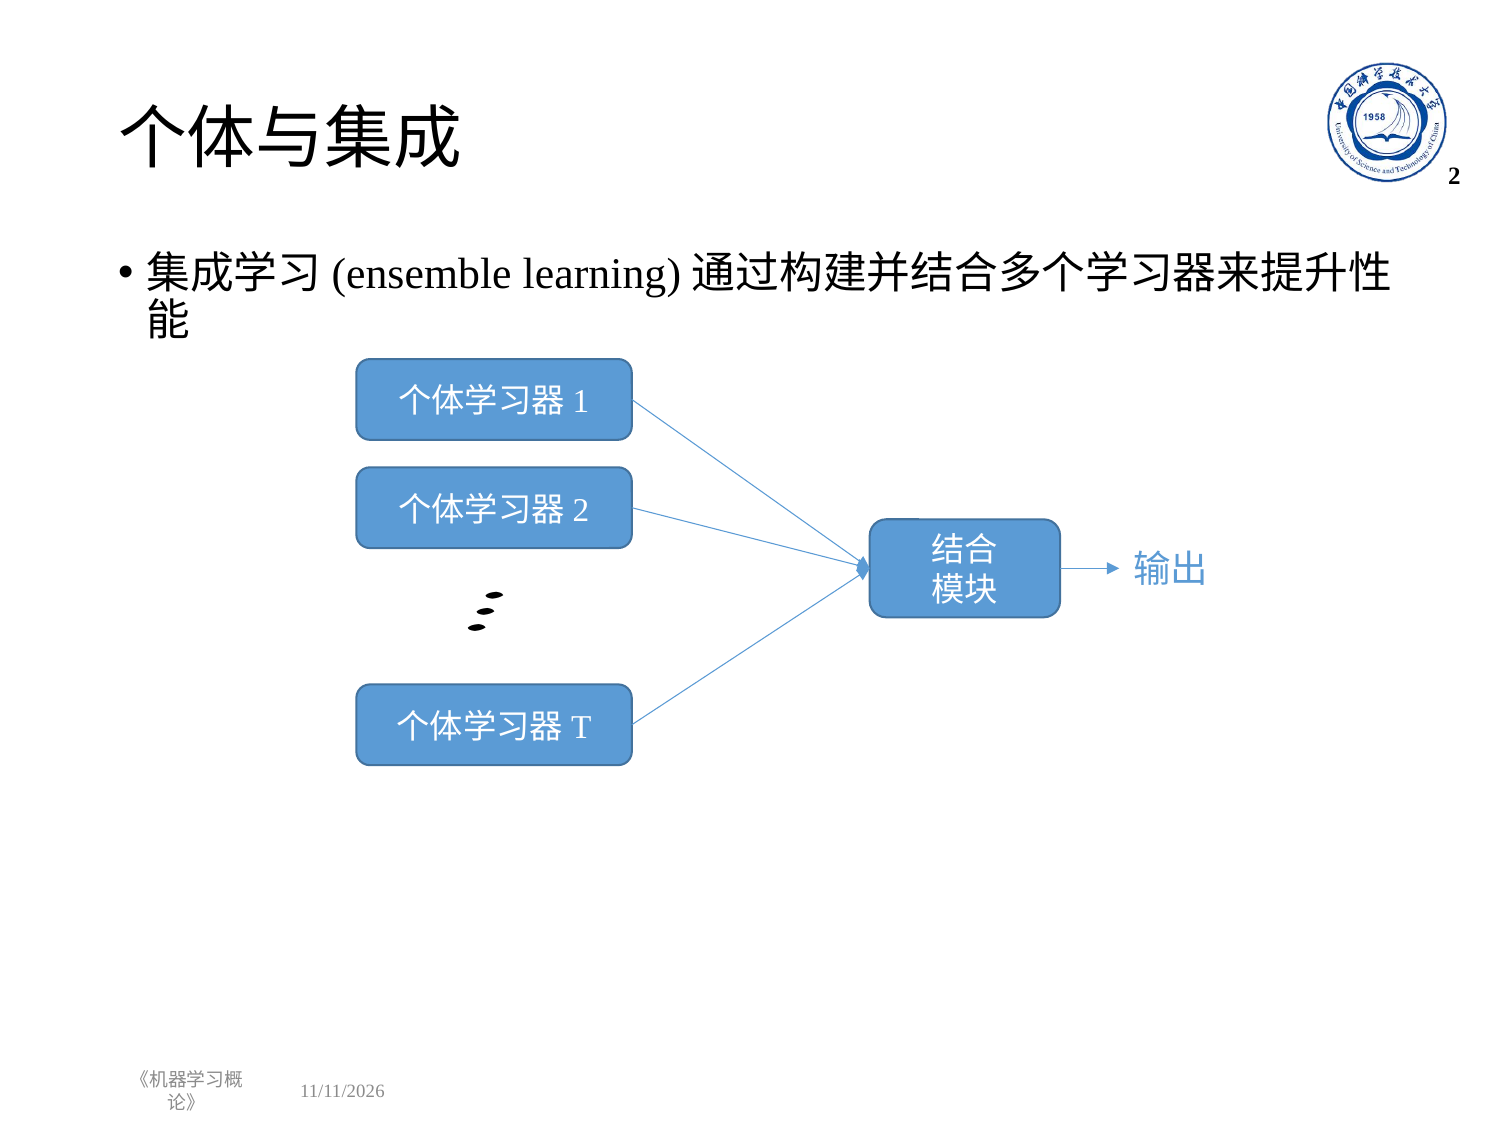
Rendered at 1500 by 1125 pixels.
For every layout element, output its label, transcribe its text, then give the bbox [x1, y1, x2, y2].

title 个体与集成 [103, 59, 1397, 221]
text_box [631, 507, 870, 568]
text_box 个体学习器1 [355, 358, 633, 441]
picture [1397, 59, 1450, 144]
list 集成学习(ensemble learning)通过构建并结合多个学习器来提升性能 [103, 243, 1449, 1053]
text_box 个体学习器2 [355, 466, 631, 550]
slide_number 2 [1372, 144, 1476, 205]
text_box 结合 模块 [870, 518, 1062, 619]
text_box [631, 399, 870, 507]
footer 《机器学习概论》 [104, 1068, 270, 1113]
text_box 个体学习器T [355, 683, 633, 767]
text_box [631, 568, 870, 725]
text_box 输出 [1118, 537, 1226, 598]
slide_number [285, 1068, 422, 1113]
